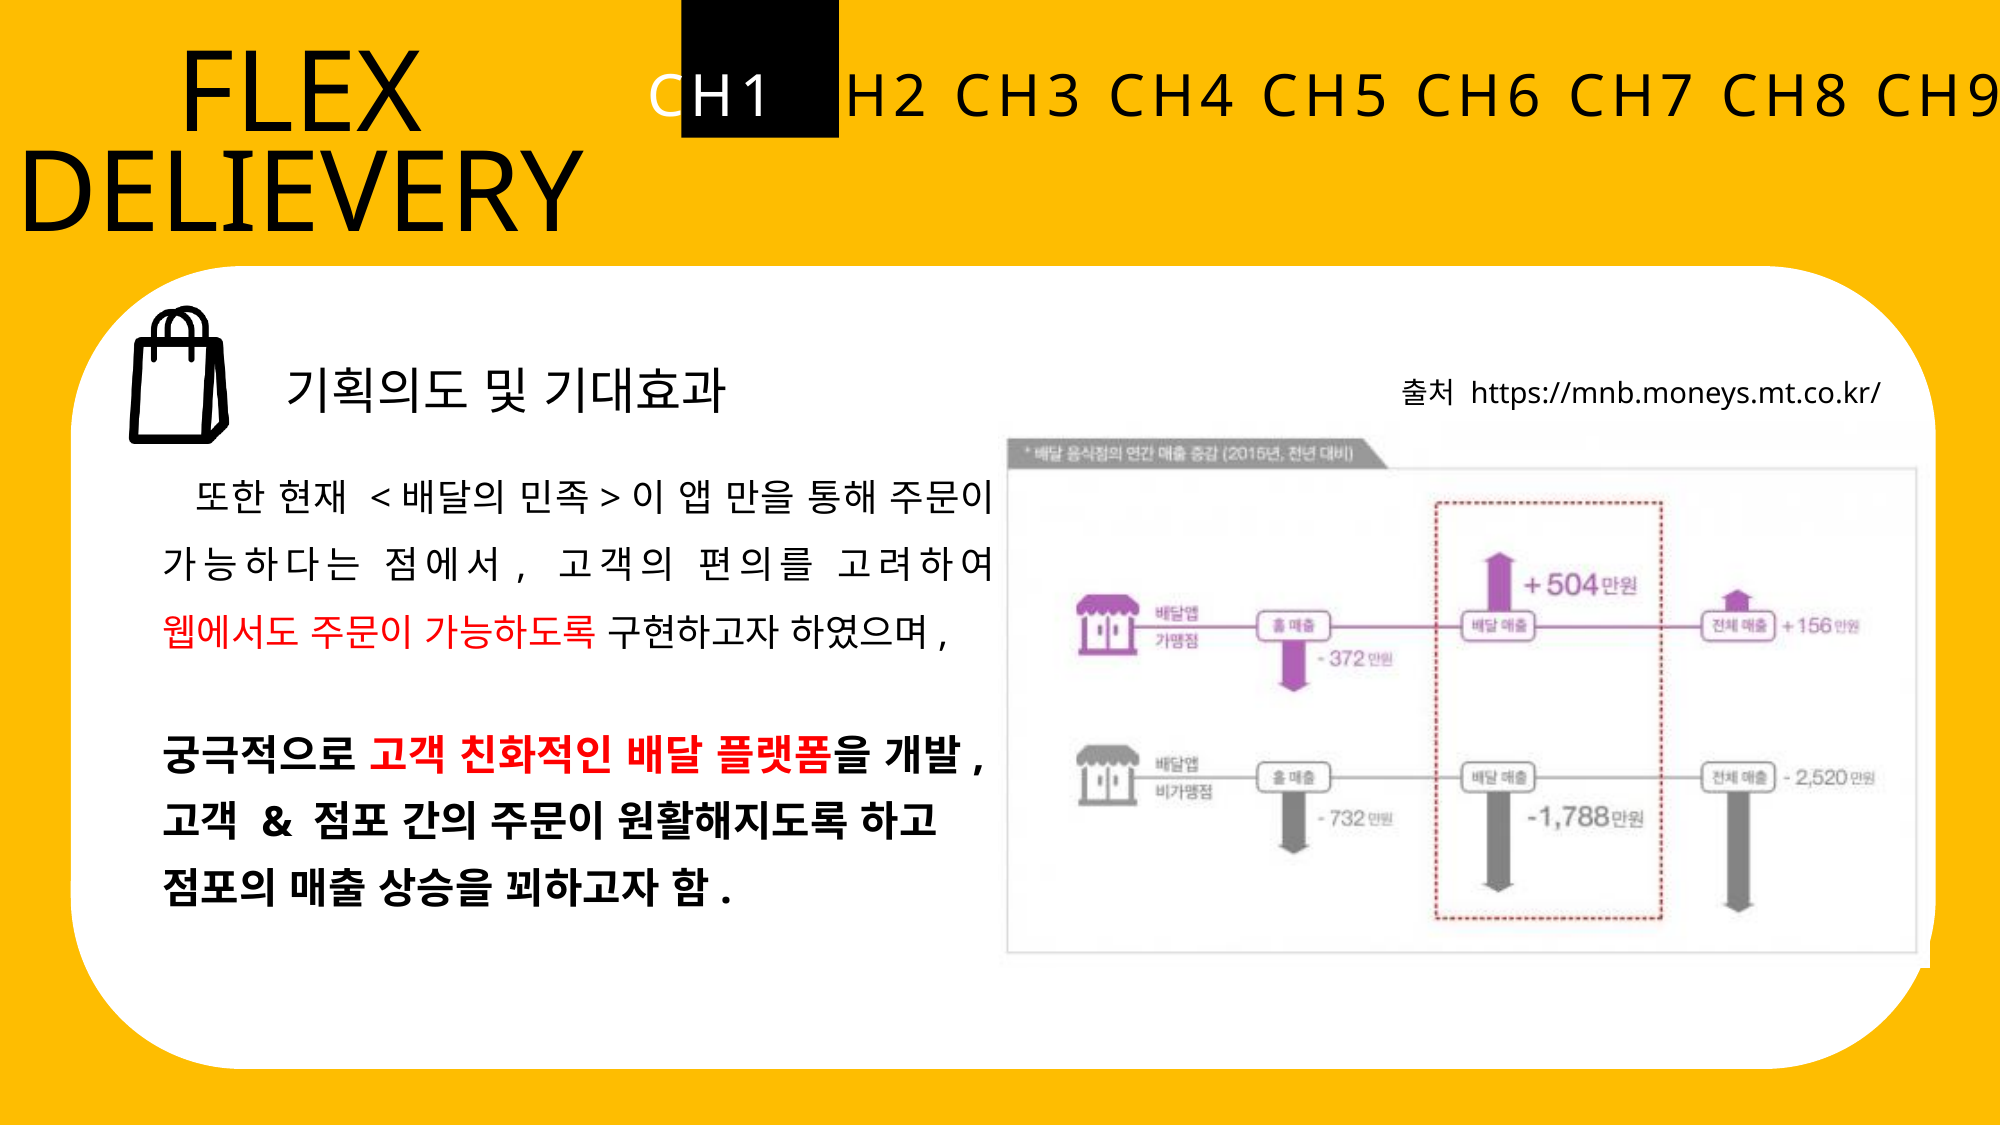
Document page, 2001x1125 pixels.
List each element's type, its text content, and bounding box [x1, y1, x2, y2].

text_box 또한 현재 <배달의 민족>이 앱 만을 통해 주문이 가능하다는 점에서, 고객의 편의를 고려하여 웹에서도 주문이 가능하도록 구현하고자 하였으며, 궁극적으로 고객 친화적인 배달 플랫폼을 개발, 고객 & 점포 간의 주문이 원활해지도록 하고 점포의 매출 상승을 꾀하고자 함. [126, 444, 1011, 1004]
text_box [1930, 389, 1937, 946]
text_box FLEX DELIEVERY [1, 46, 599, 262]
text_box [139, 265, 1922, 444]
text_box [69, 335, 1922, 1070]
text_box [103, 299, 760, 450]
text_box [681, 0, 1969, 138]
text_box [998, 367, 1930, 968]
